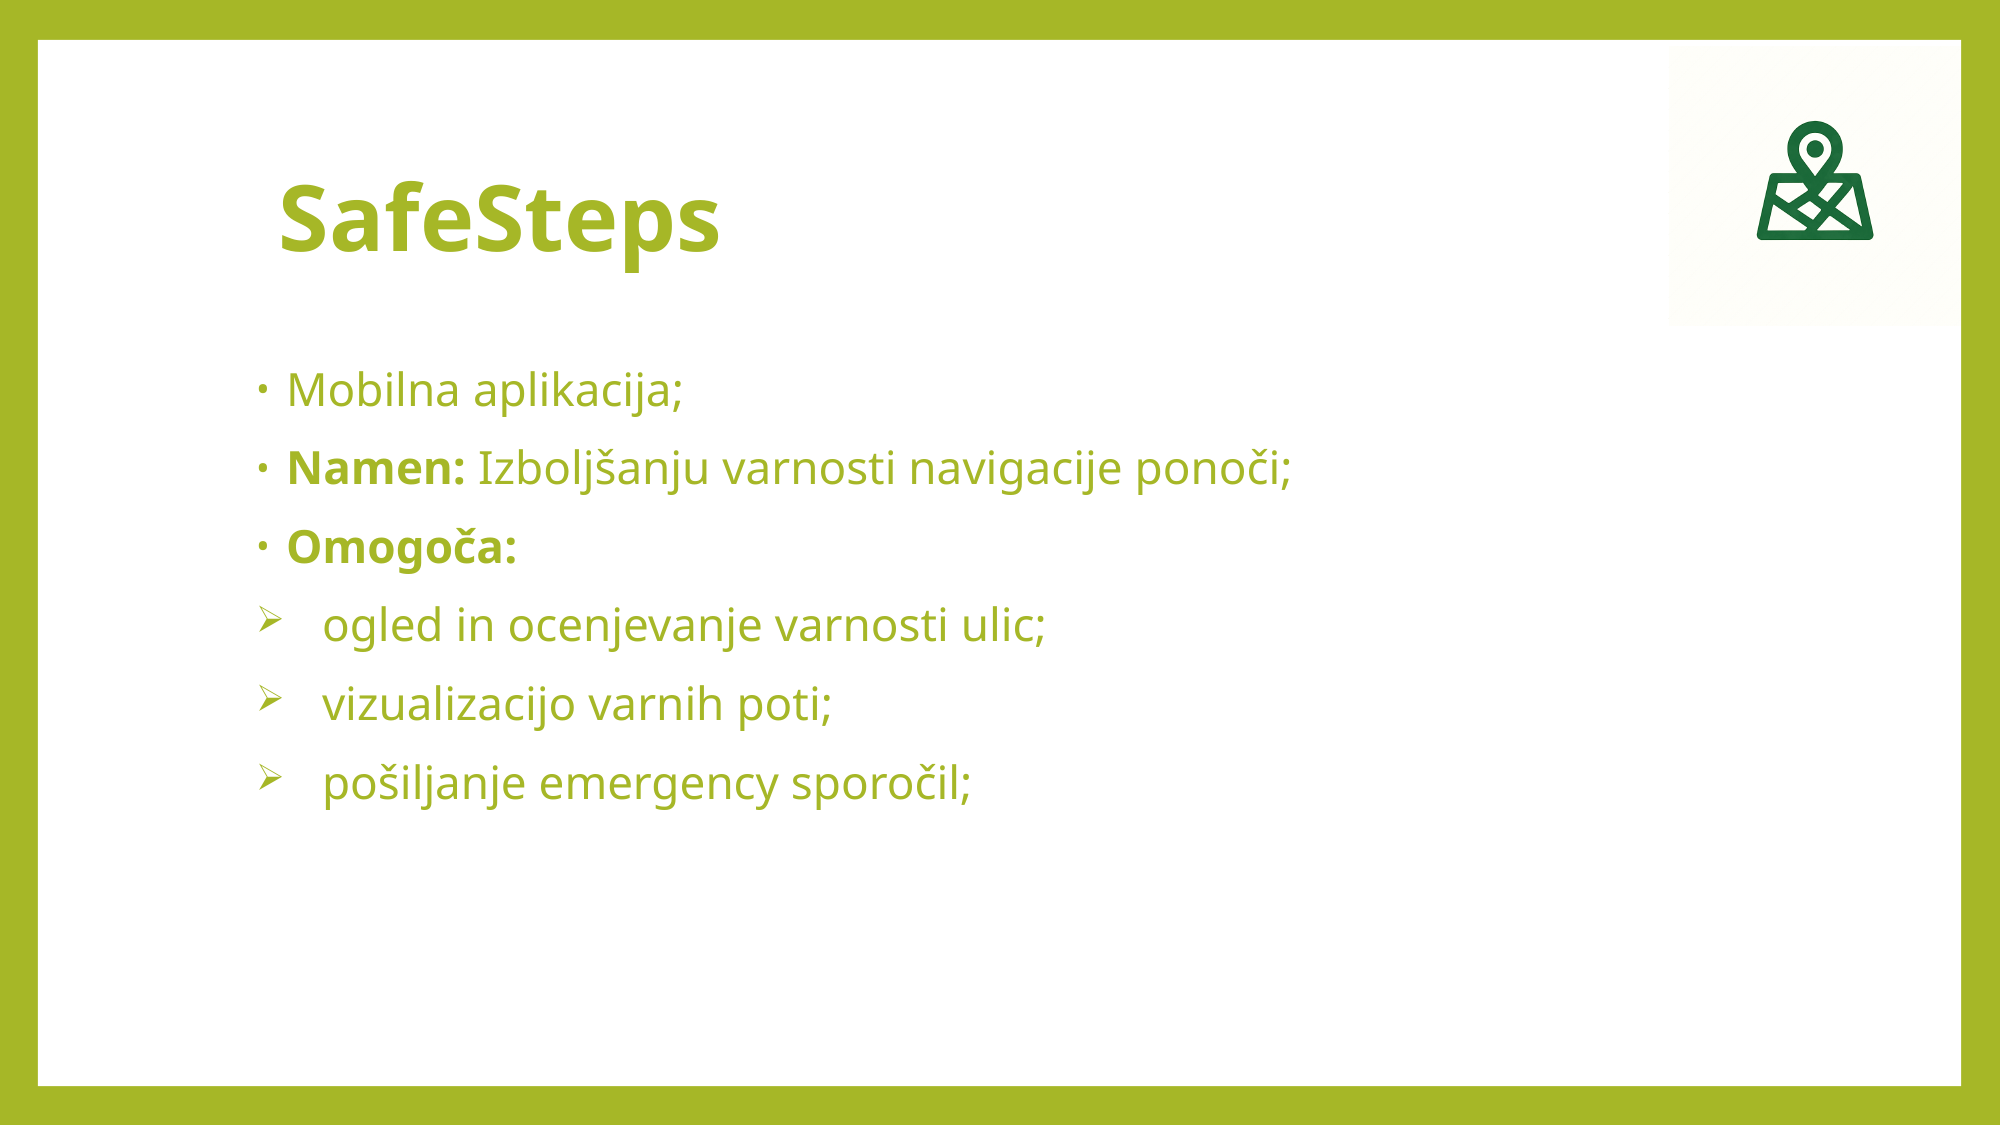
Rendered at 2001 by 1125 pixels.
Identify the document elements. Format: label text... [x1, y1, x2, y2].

picture [1668, 46, 1962, 326]
title SafeSteps [263, 121, 1662, 323]
list Mobilna aplikacija; Namen: Izboljšanju varnosti navigacije ponoči; Omogoča: ogled in ocenjevanje varnosti ulic; vizualizacijo varnih poti; pošiljanje emergency sporočil; [233, 359, 1808, 1000]
